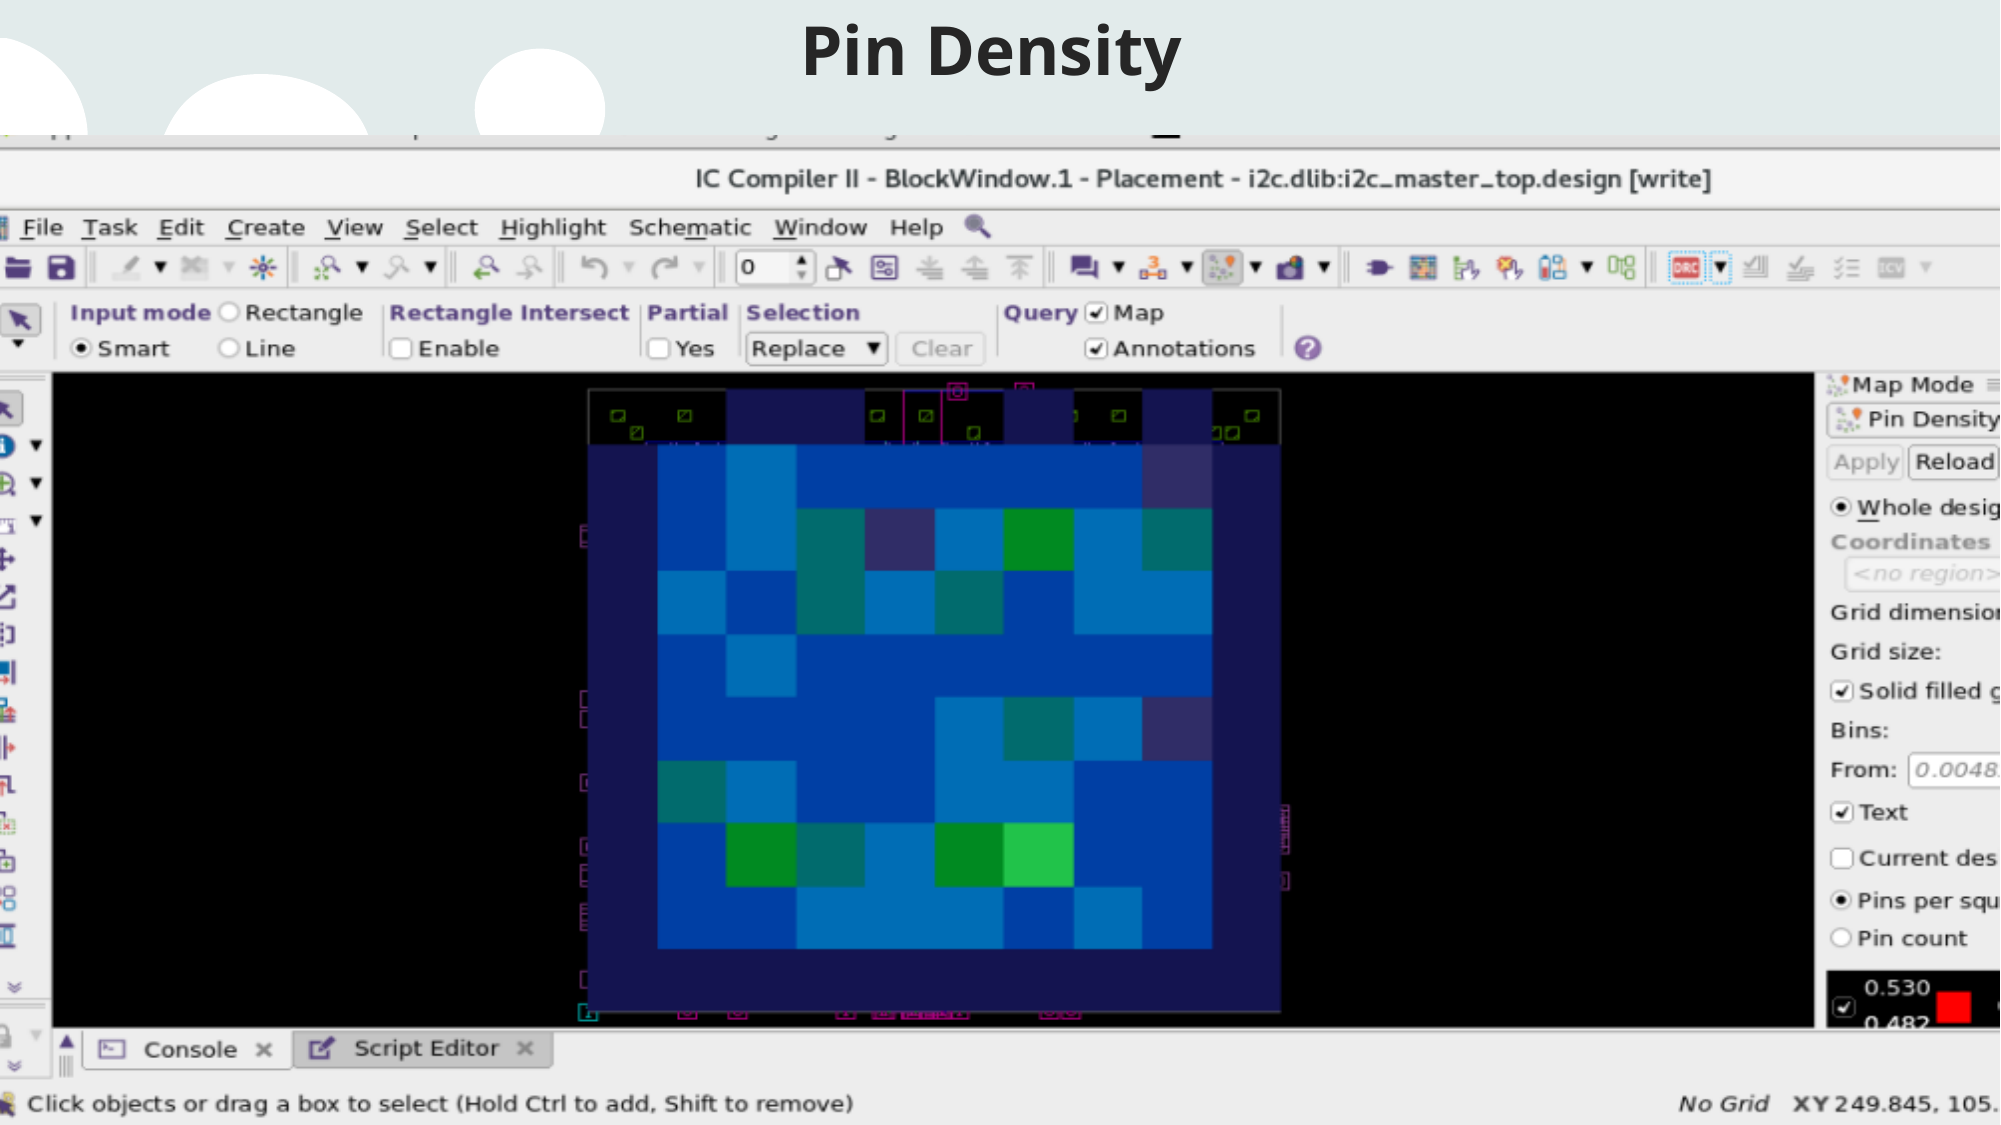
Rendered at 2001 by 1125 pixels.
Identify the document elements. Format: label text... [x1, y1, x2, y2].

picture [0, 135, 2000, 1125]
title Pin Density [99, 0, 1900, 97]
